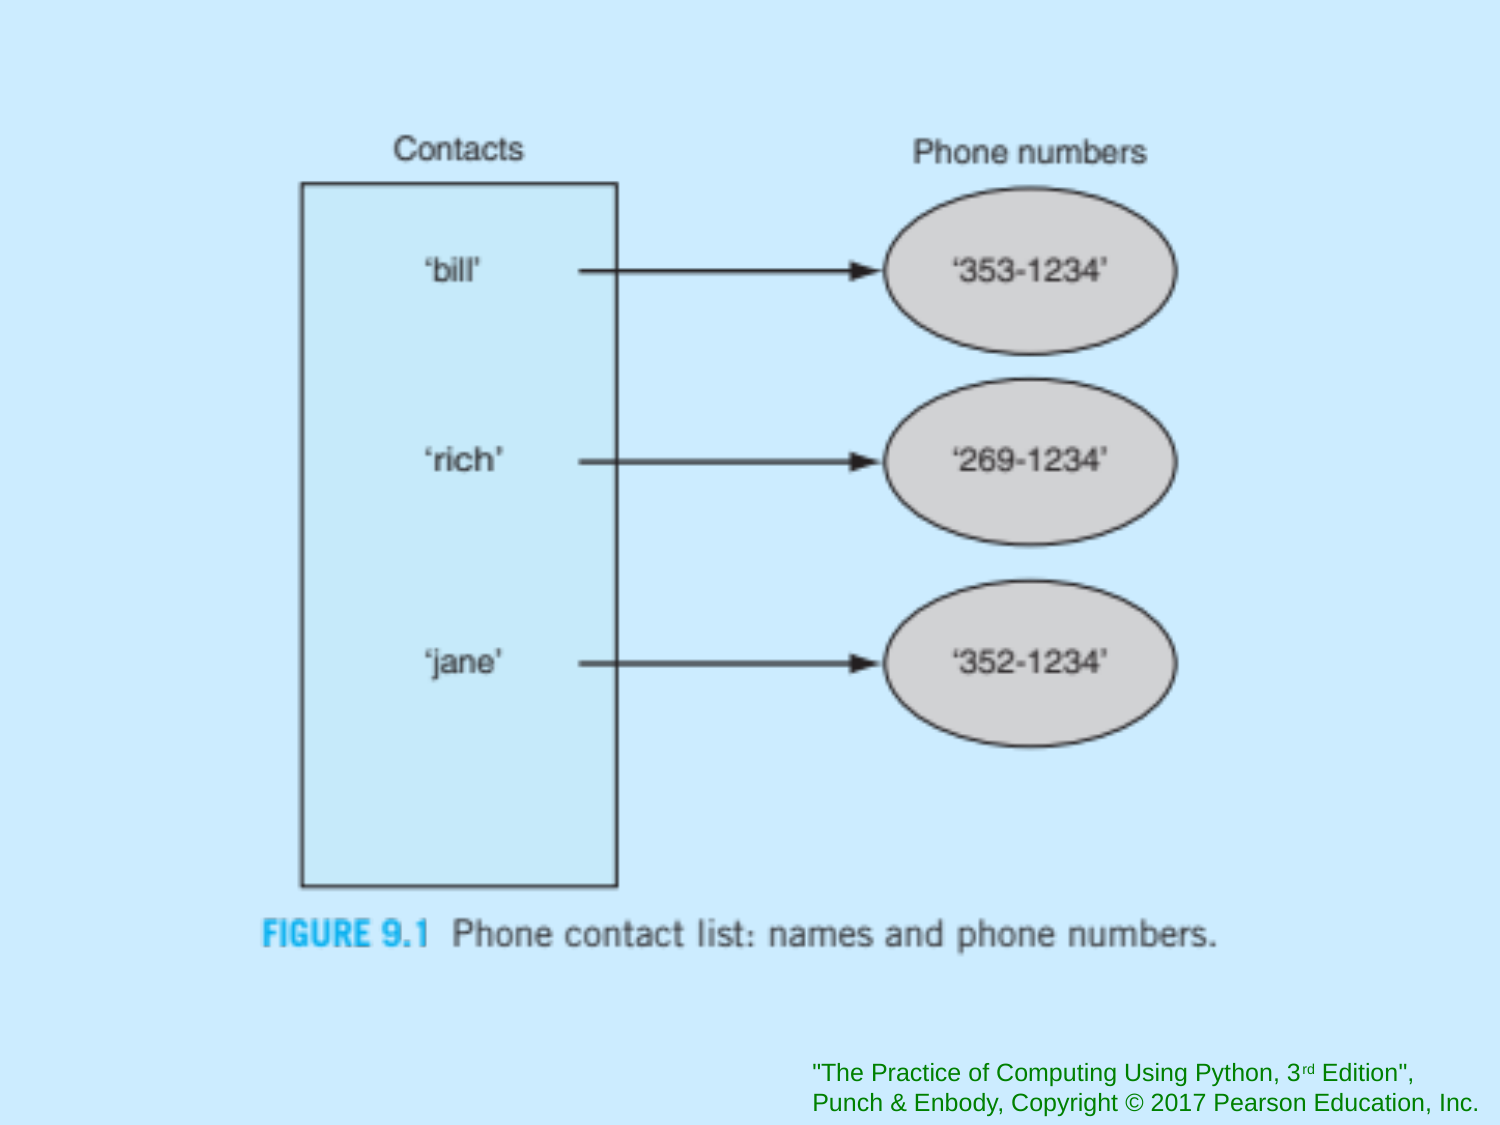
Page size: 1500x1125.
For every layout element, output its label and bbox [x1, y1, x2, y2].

list [237, 124, 1226, 986]
